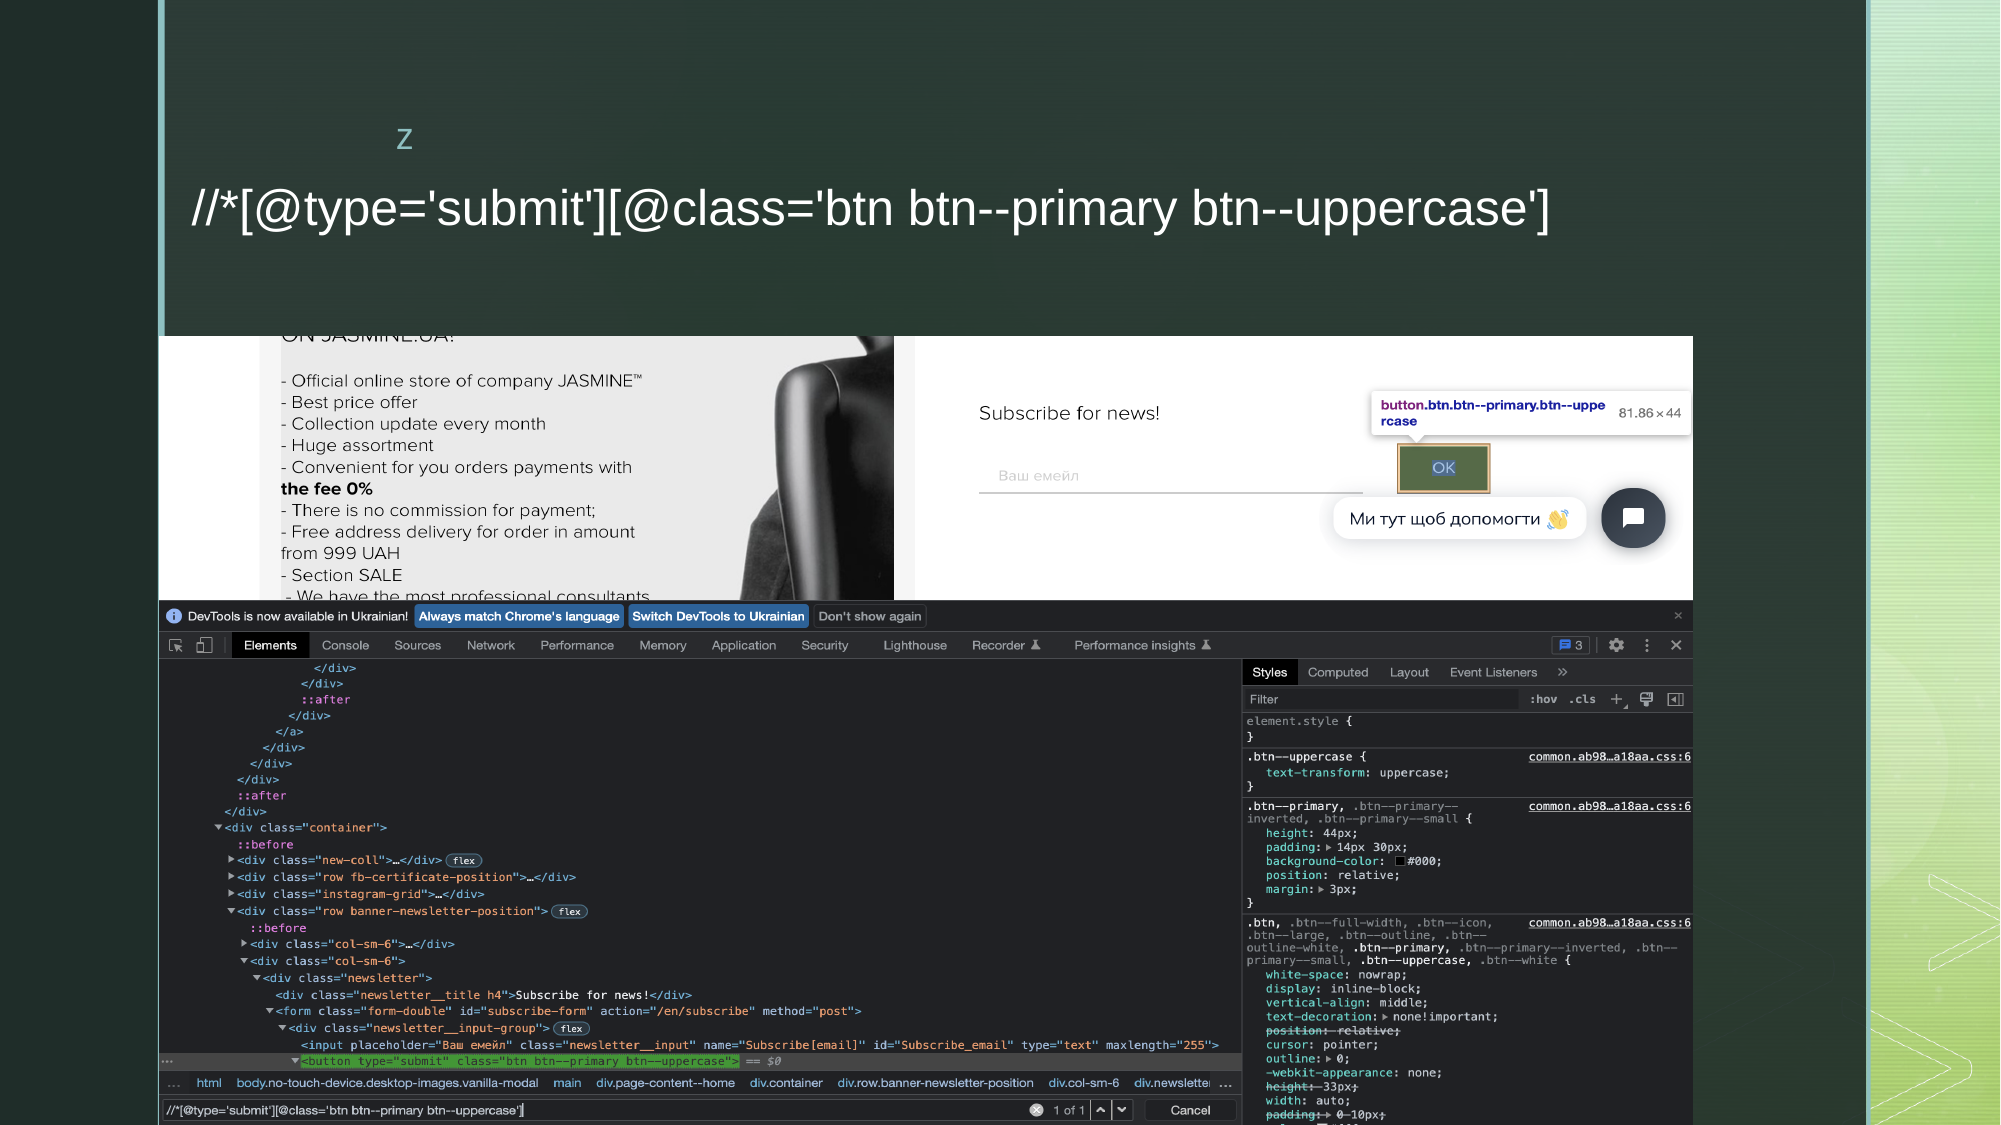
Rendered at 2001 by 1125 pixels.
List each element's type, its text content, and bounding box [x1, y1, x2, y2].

picture [1871, 0, 2001, 1125]
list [159, 336, 1693, 1125]
title //*[@type='submit'][@class='btn btn--primary btn--uppercase'] [176, 174, 1734, 310]
